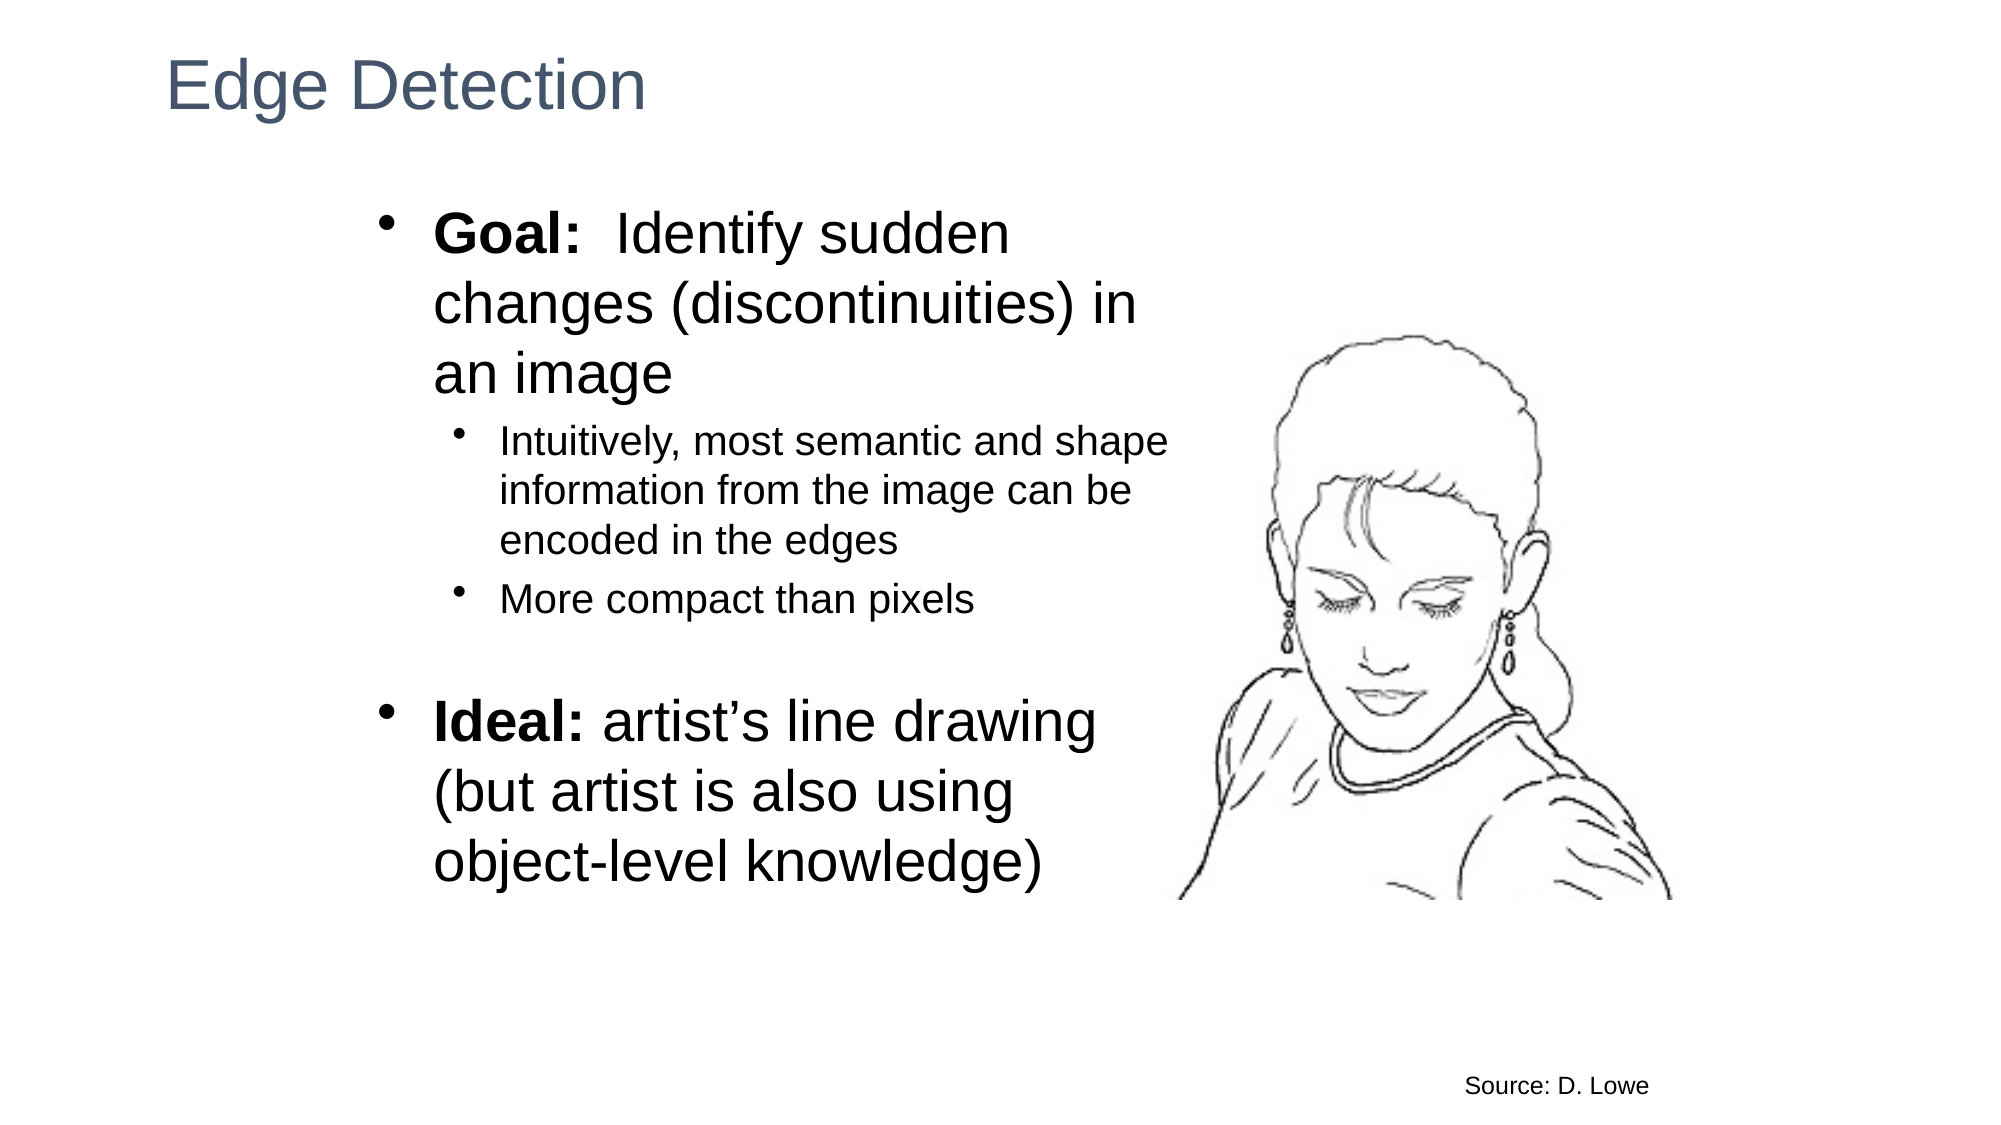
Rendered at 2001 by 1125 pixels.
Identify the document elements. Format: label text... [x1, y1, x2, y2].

list Goal: Identify sudden changes (discontinuities) in an image Intuitively, most semantic and shape information from the image can be encoded in the edges More compact than pixels Ideal: artist’s line drawing (but artist is also using object-level knowledge) [362, 187, 1201, 1051]
title Edge Detection [149, 12, 1851, 151]
text_box Source: D. Lowe [1449, 1062, 1740, 1108]
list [1149, 312, 1697, 901]
